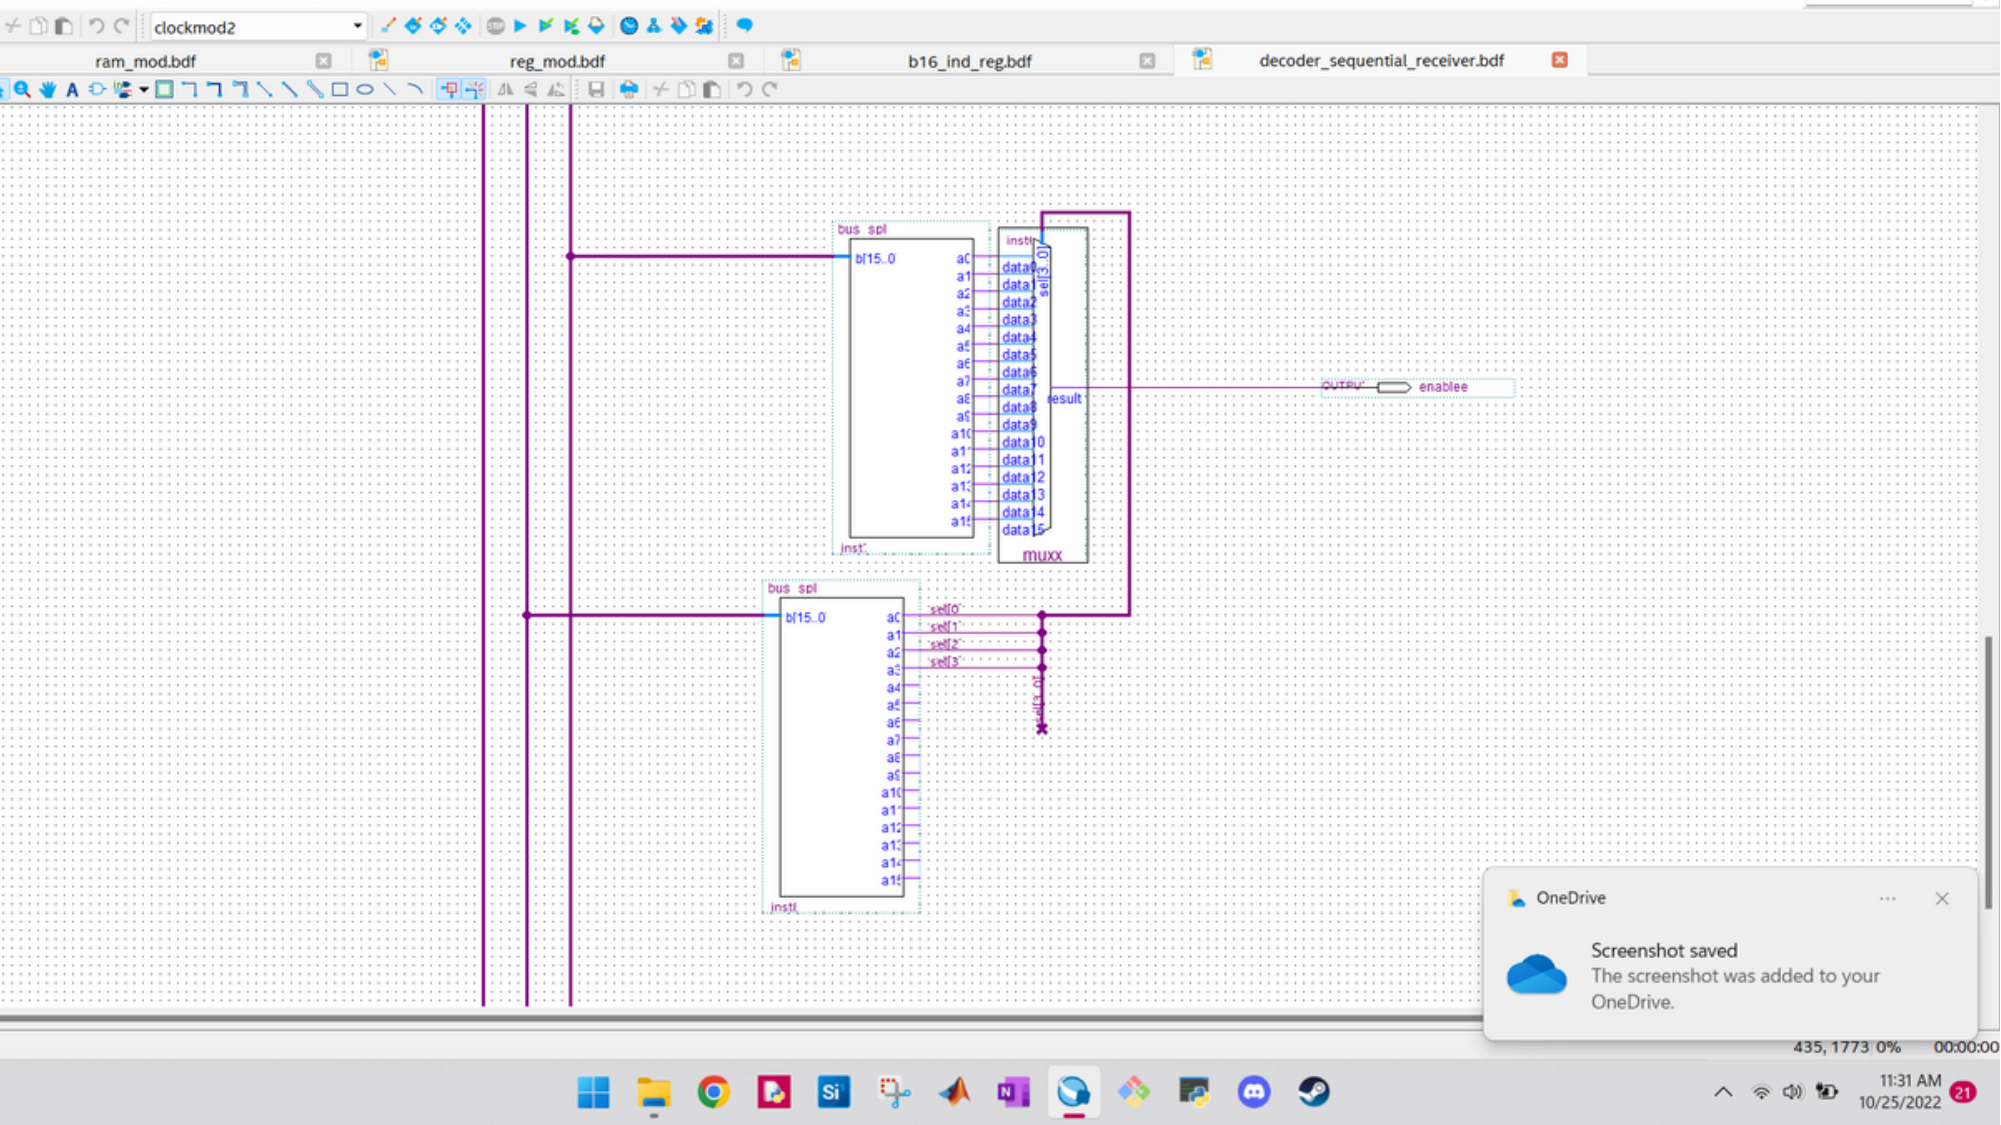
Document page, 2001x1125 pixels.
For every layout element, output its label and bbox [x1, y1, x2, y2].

list [0, 0, 2000, 1125]
